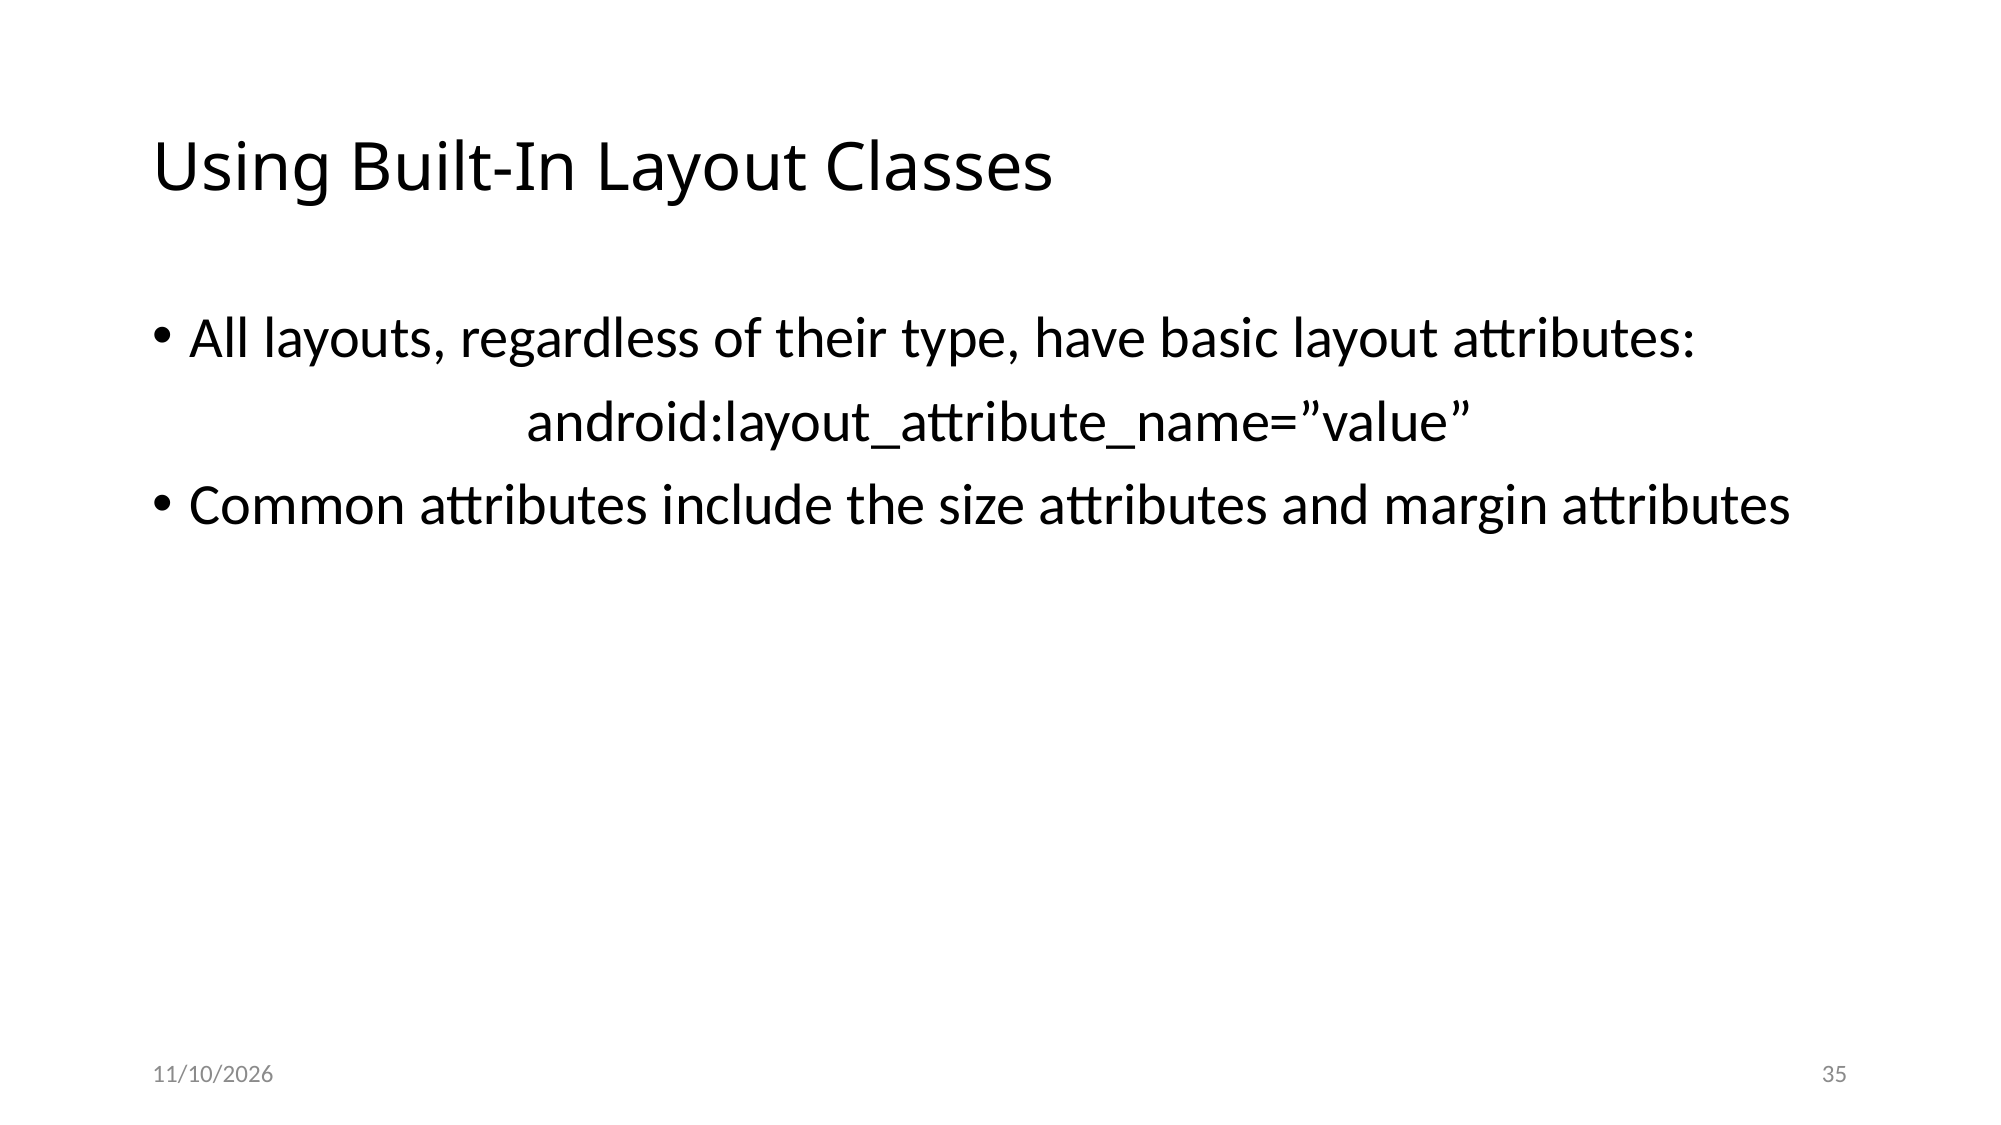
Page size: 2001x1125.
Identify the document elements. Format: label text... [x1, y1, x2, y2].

list All layouts, regardless of their type, have basic layout attributes: android:layout_attribute_name=”value” Common attributes include the size attributes and margin attributes [137, 299, 1863, 1014]
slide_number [137, 1042, 588, 1103]
slide_number 35 [1412, 1042, 1863, 1103]
title Using Built-In Layout Classes [137, 59, 1863, 278]
